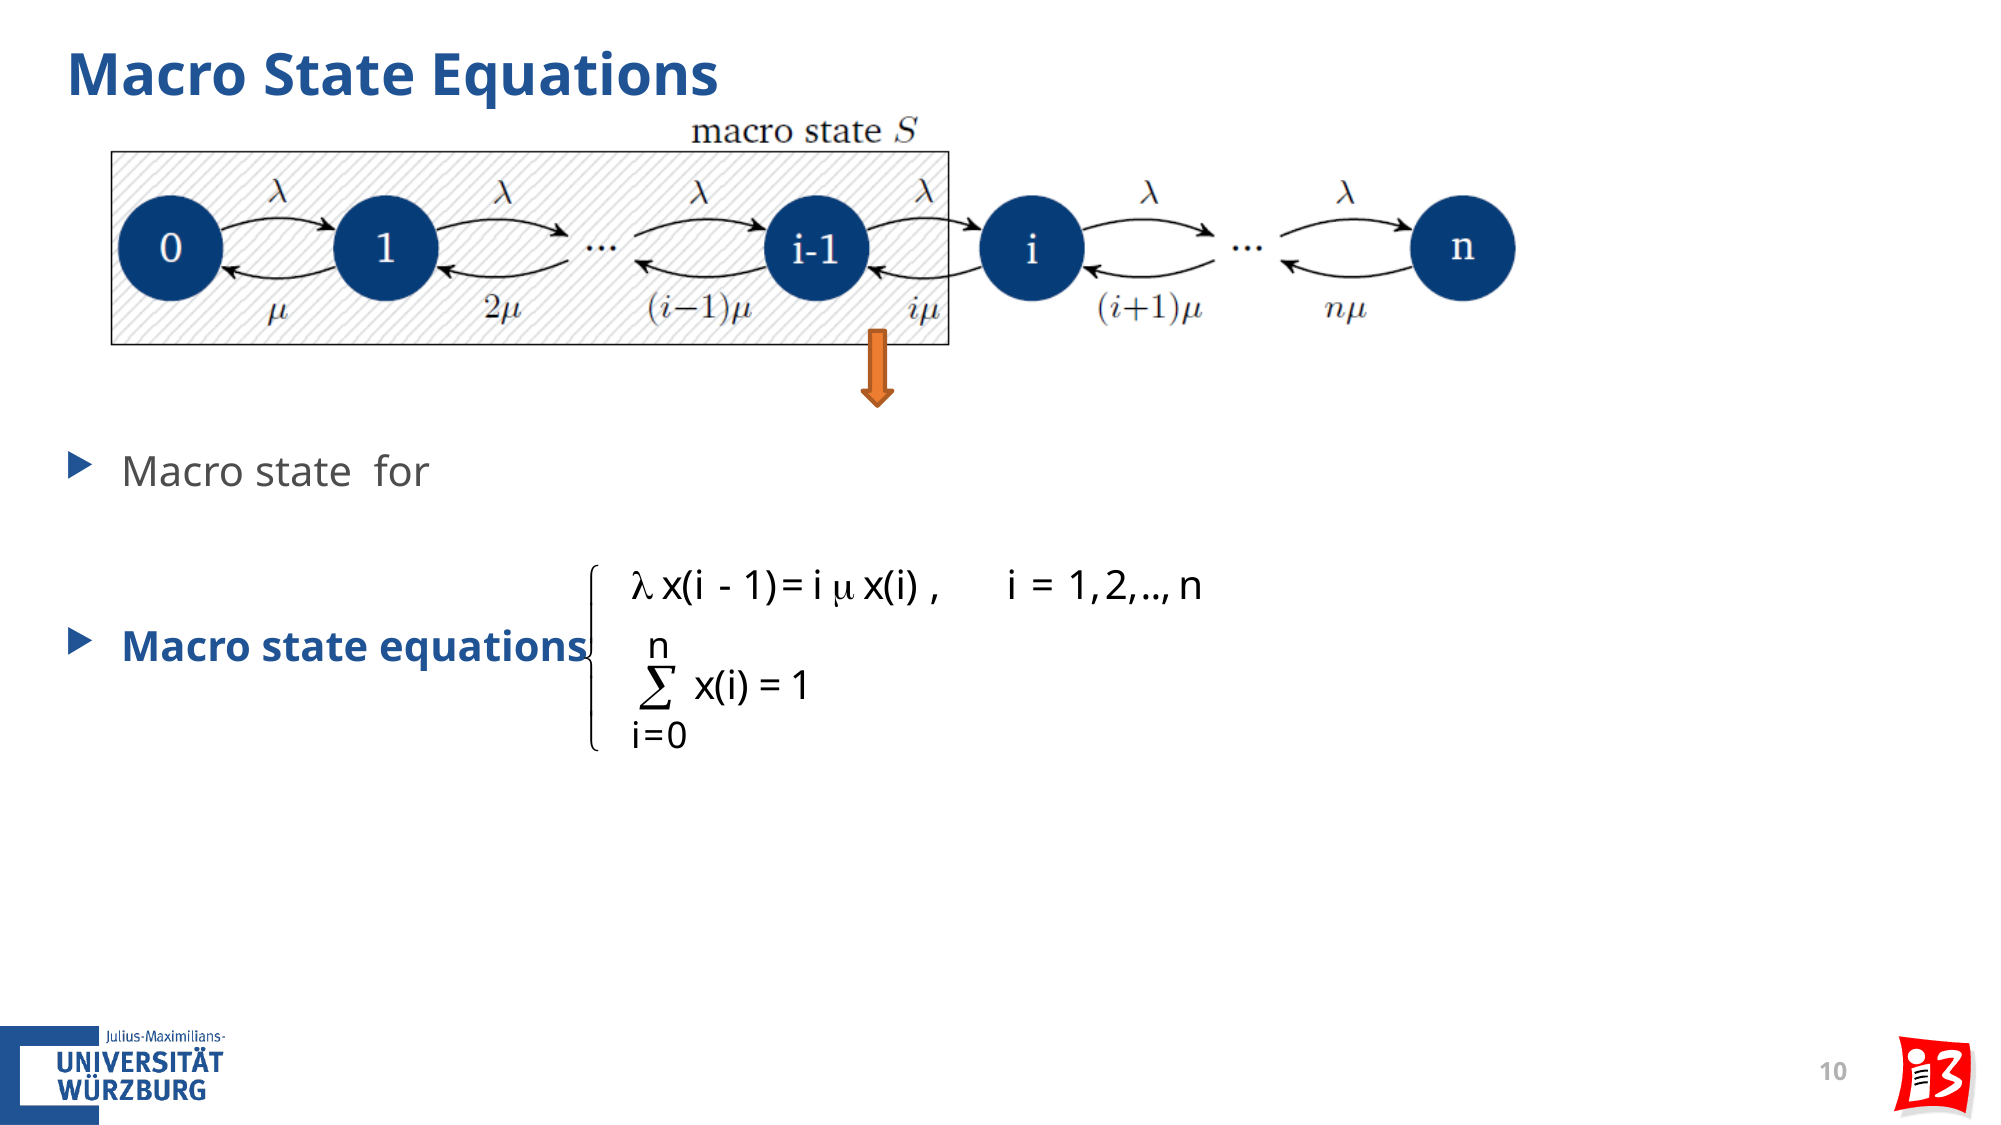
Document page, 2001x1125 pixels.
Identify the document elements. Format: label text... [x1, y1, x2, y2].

text_box [50, 437, 1800, 988]
text_box [860, 386, 895, 408]
picture [24, 112, 1605, 375]
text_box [574, 557, 1210, 759]
slide_number 10 [1412, 1042, 1863, 1103]
title Macro State Equations [51, 18, 1800, 126]
picture [0, 1026, 225, 1125]
